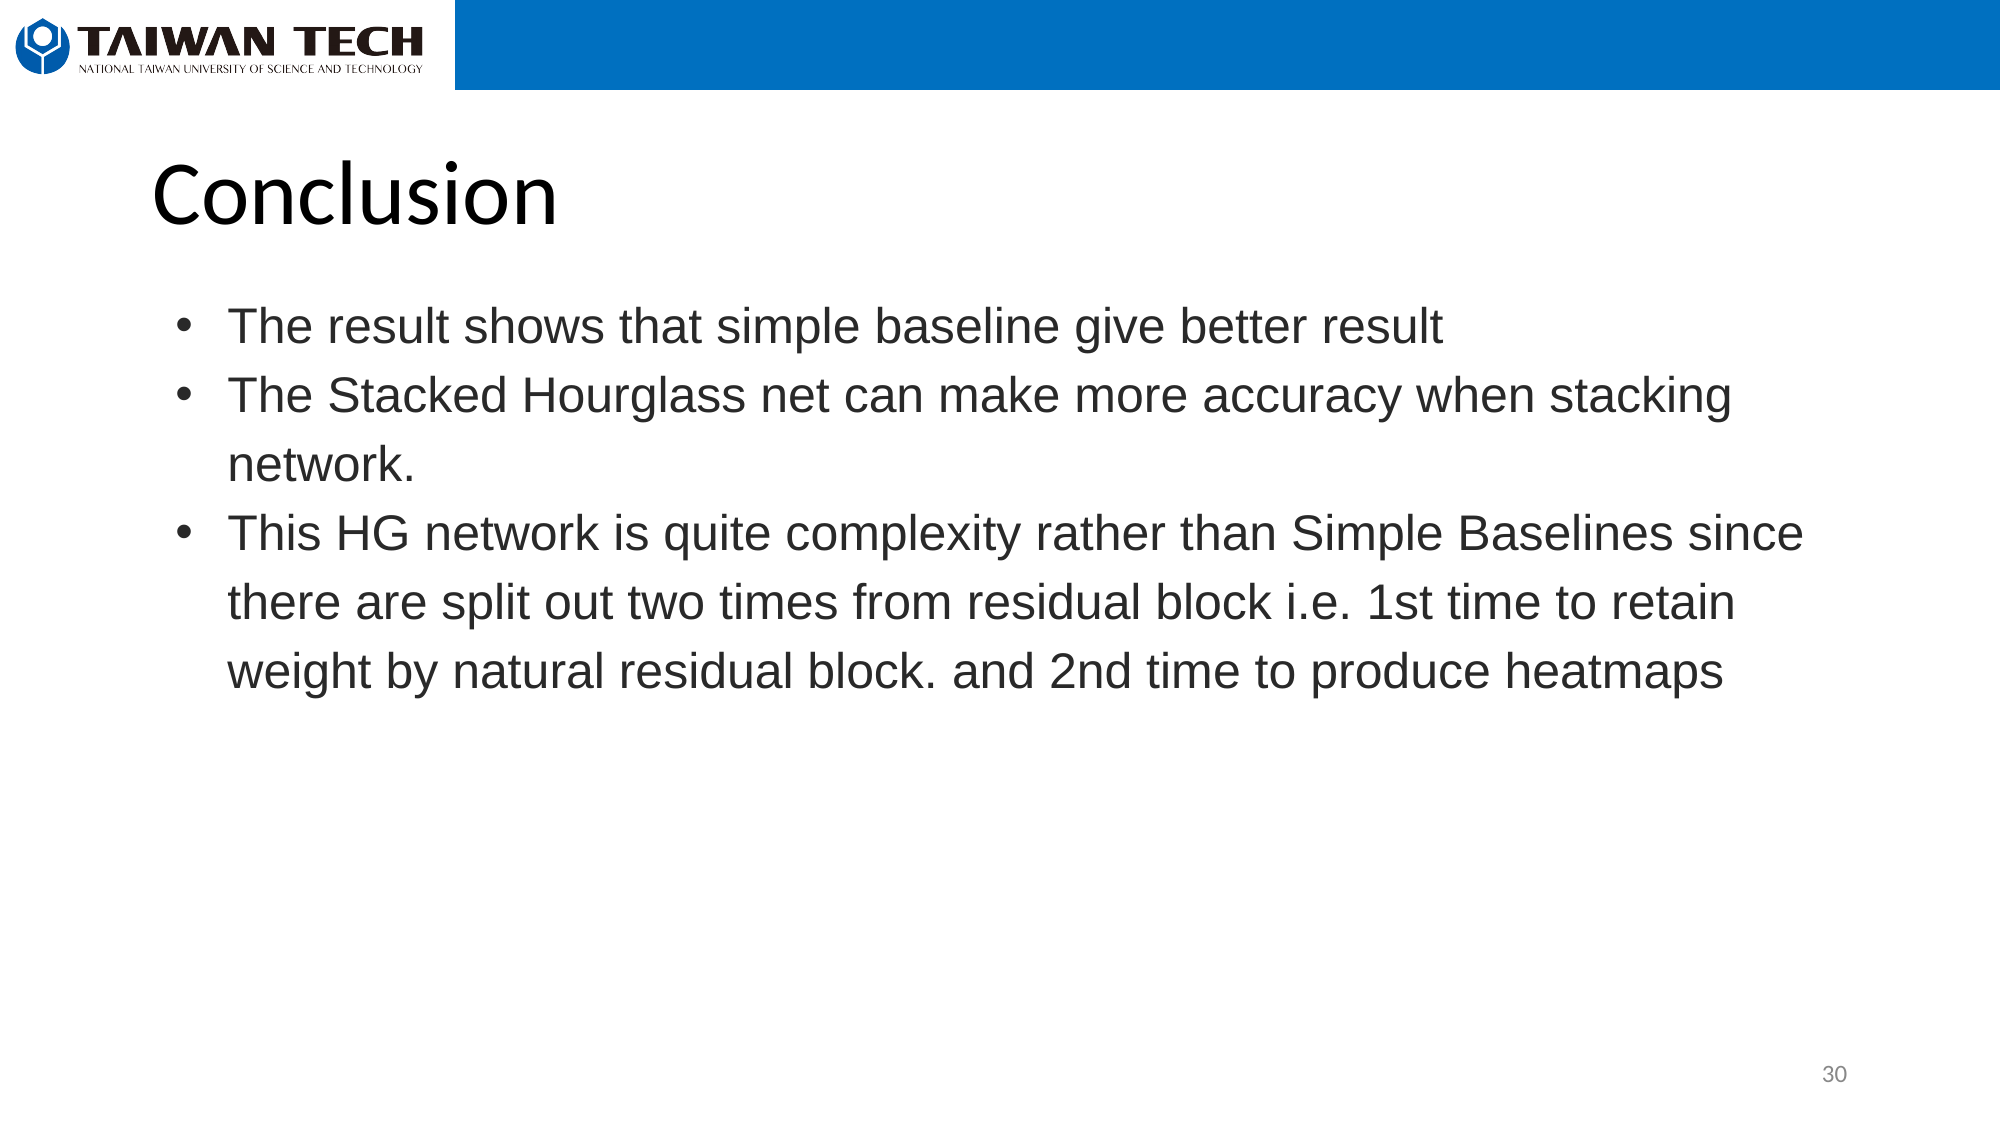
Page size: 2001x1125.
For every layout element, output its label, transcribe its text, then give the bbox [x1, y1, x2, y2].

slide_number ‹#› [1412, 1042, 1863, 1103]
picture [0, 1, 438, 90]
text_box [456, 0, 2000, 90]
title Conclusion [137, 111, 1863, 277]
list The result shows that simple baseline give better result The Stacked Hourglass net can make more accuracy when stacking network. This HG network is quite complexity rather than Simple Baselines since there are split out two times from residual block i.e. 1st time to retain weight by natural residual block. and 2nd time to produce heatmaps [137, 277, 1863, 1017]
